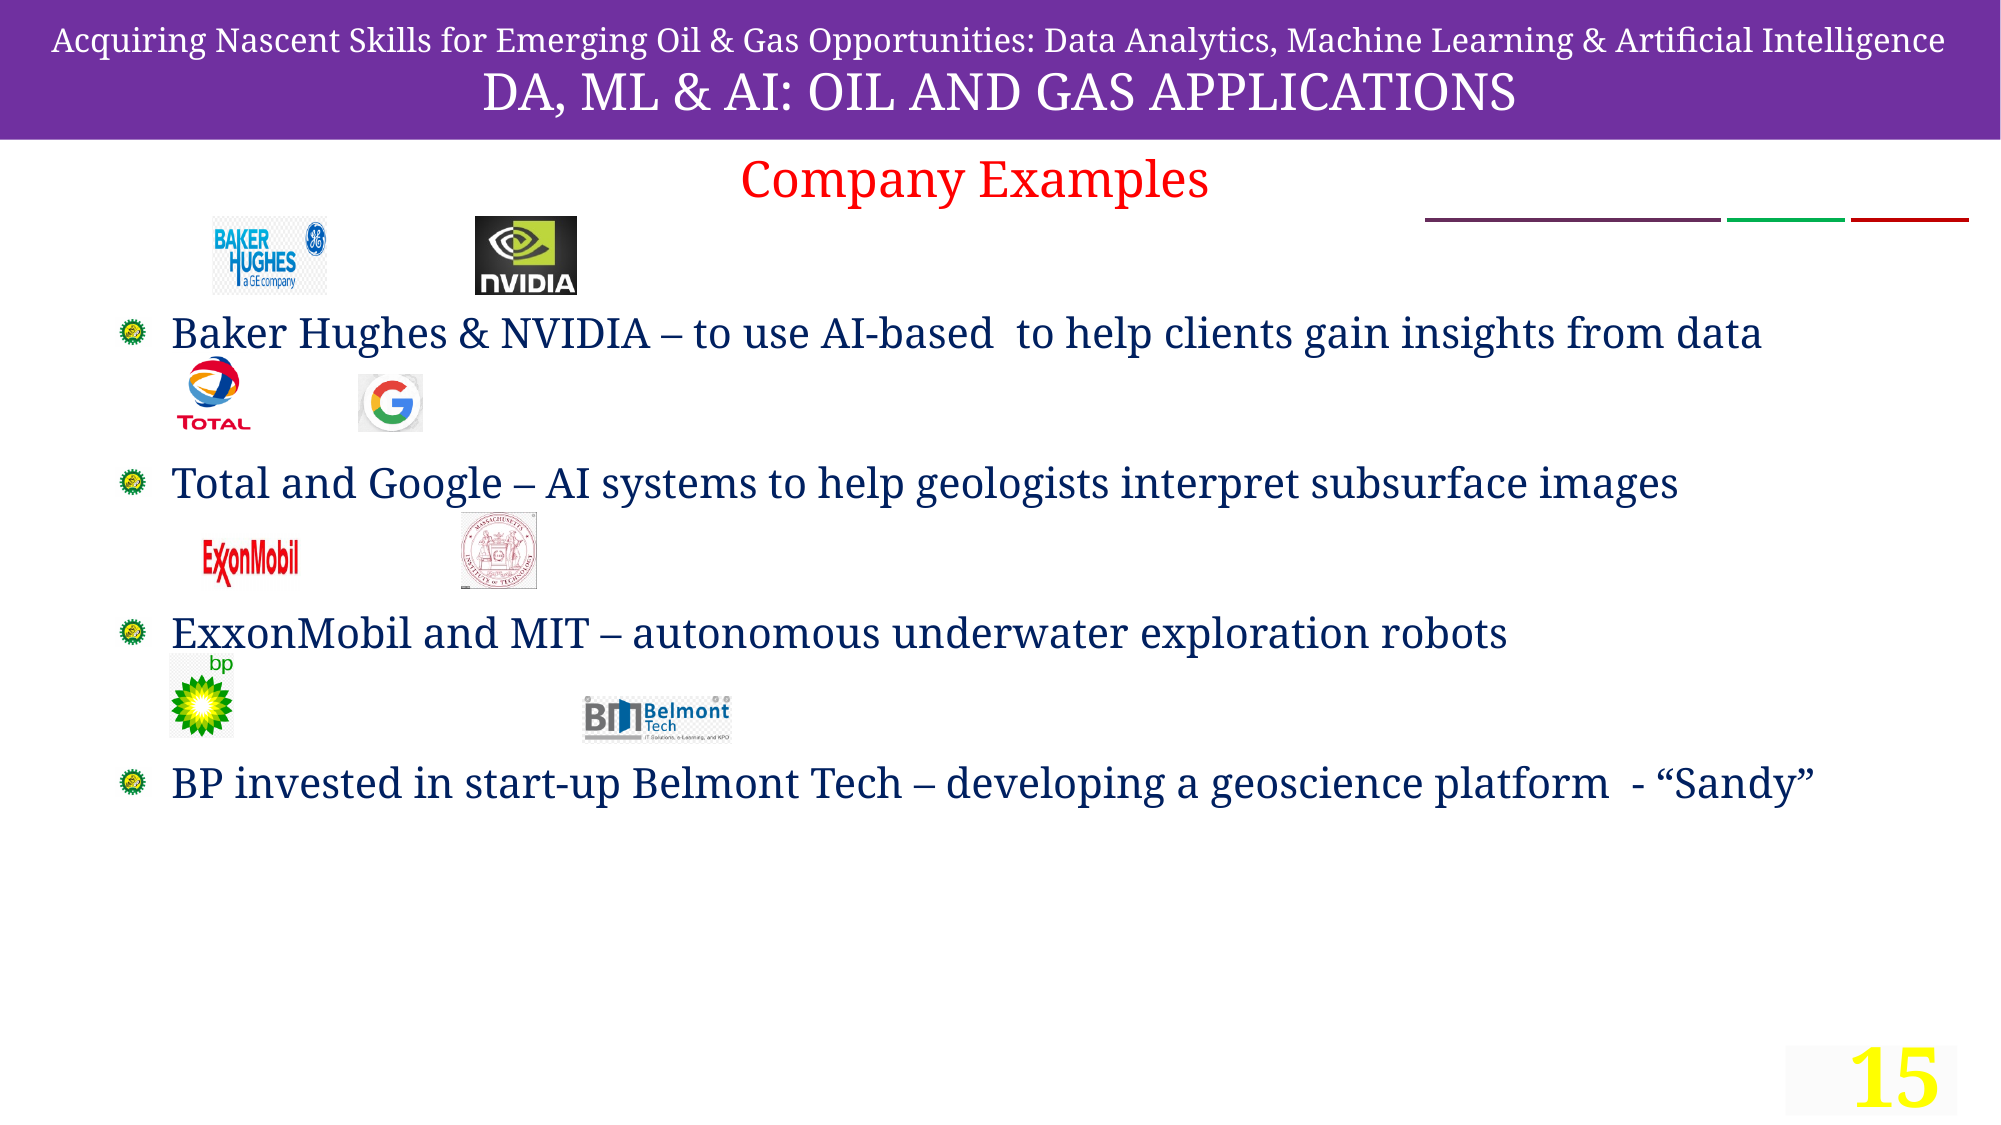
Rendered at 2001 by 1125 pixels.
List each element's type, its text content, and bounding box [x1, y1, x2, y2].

picture [200, 533, 301, 592]
picture [115, 317, 152, 347]
picture [172, 352, 253, 432]
picture [460, 512, 538, 589]
picture [115, 467, 152, 497]
picture [212, 216, 327, 296]
picture [358, 374, 424, 432]
picture [168, 652, 234, 738]
picture [115, 767, 152, 797]
text_box Company Examples Baker Hughes & NVIDIA – to use AI-based to help clients gain insights from data Total and Google – AI systems to help geologists interpret subsurface images ExxonMobil and MIT – autonomous underwater exploration robots BP invested in start-up Belmont Tech – developing a geoscience platform - “Sandy” [100, 140, 1851, 915]
picture [581, 696, 732, 745]
text_box Acquiring Nascent Skills for Emerging Oil & Gas Opportunities: Data Analytics, Machine Learning & Artificial Intelligence DA, ML & AI: OIL AND GAS APPLICATIONS [0, 0, 2001, 140]
picture [475, 216, 578, 296]
picture [115, 617, 152, 647]
